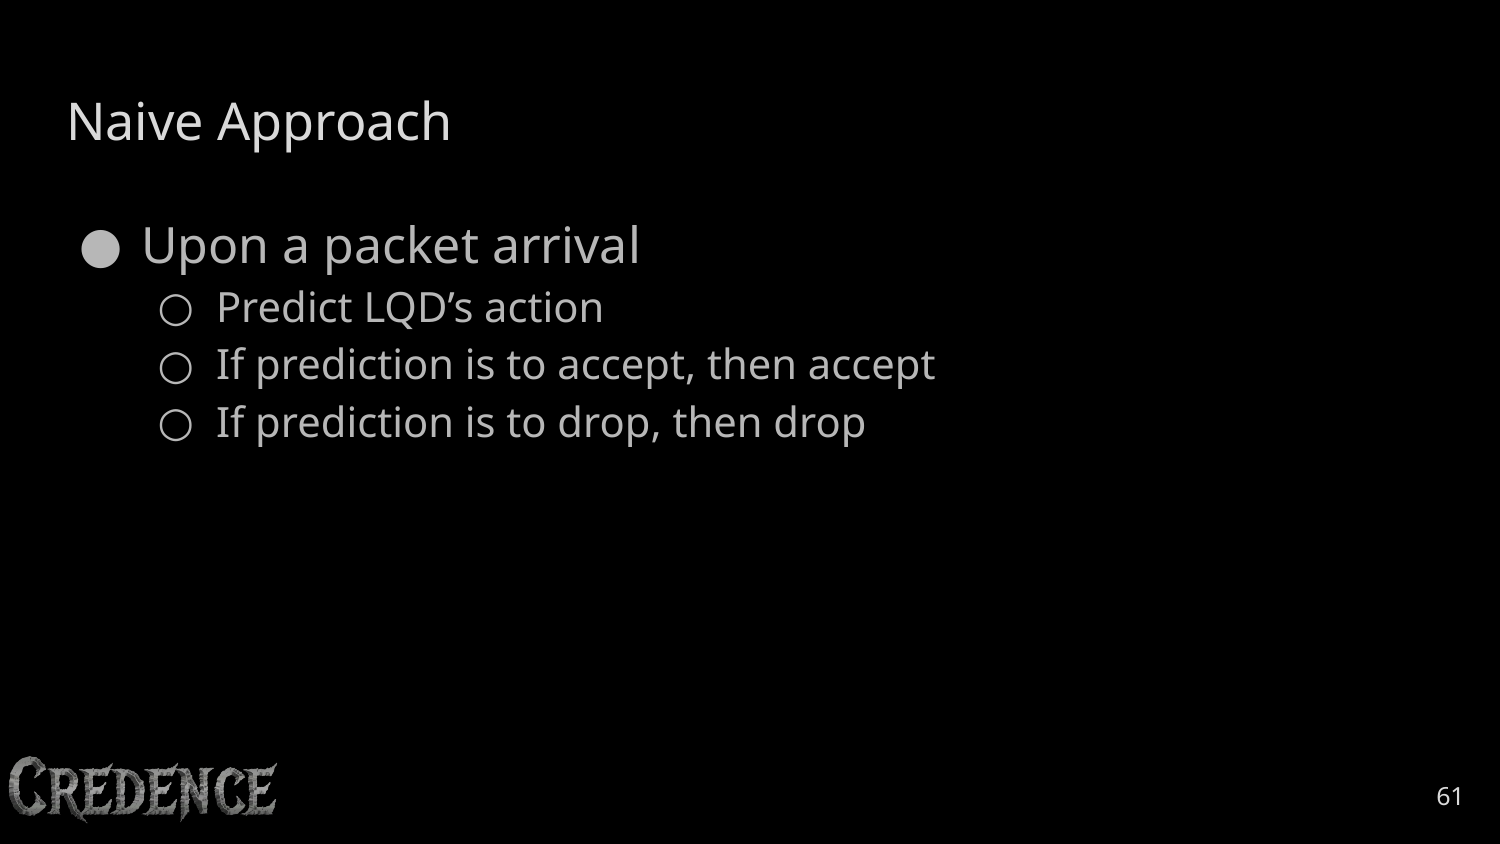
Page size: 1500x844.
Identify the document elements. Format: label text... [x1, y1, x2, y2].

picture [0, 732, 284, 844]
title Naive Approach [51, 72, 1449, 167]
list Upon a packet arrival Predict LQD’s action If prediction is to accept, then accept If prediction is to drop, then drop [51, 189, 1449, 750]
slide_number ‹#› [1389, 764, 1480, 830]
